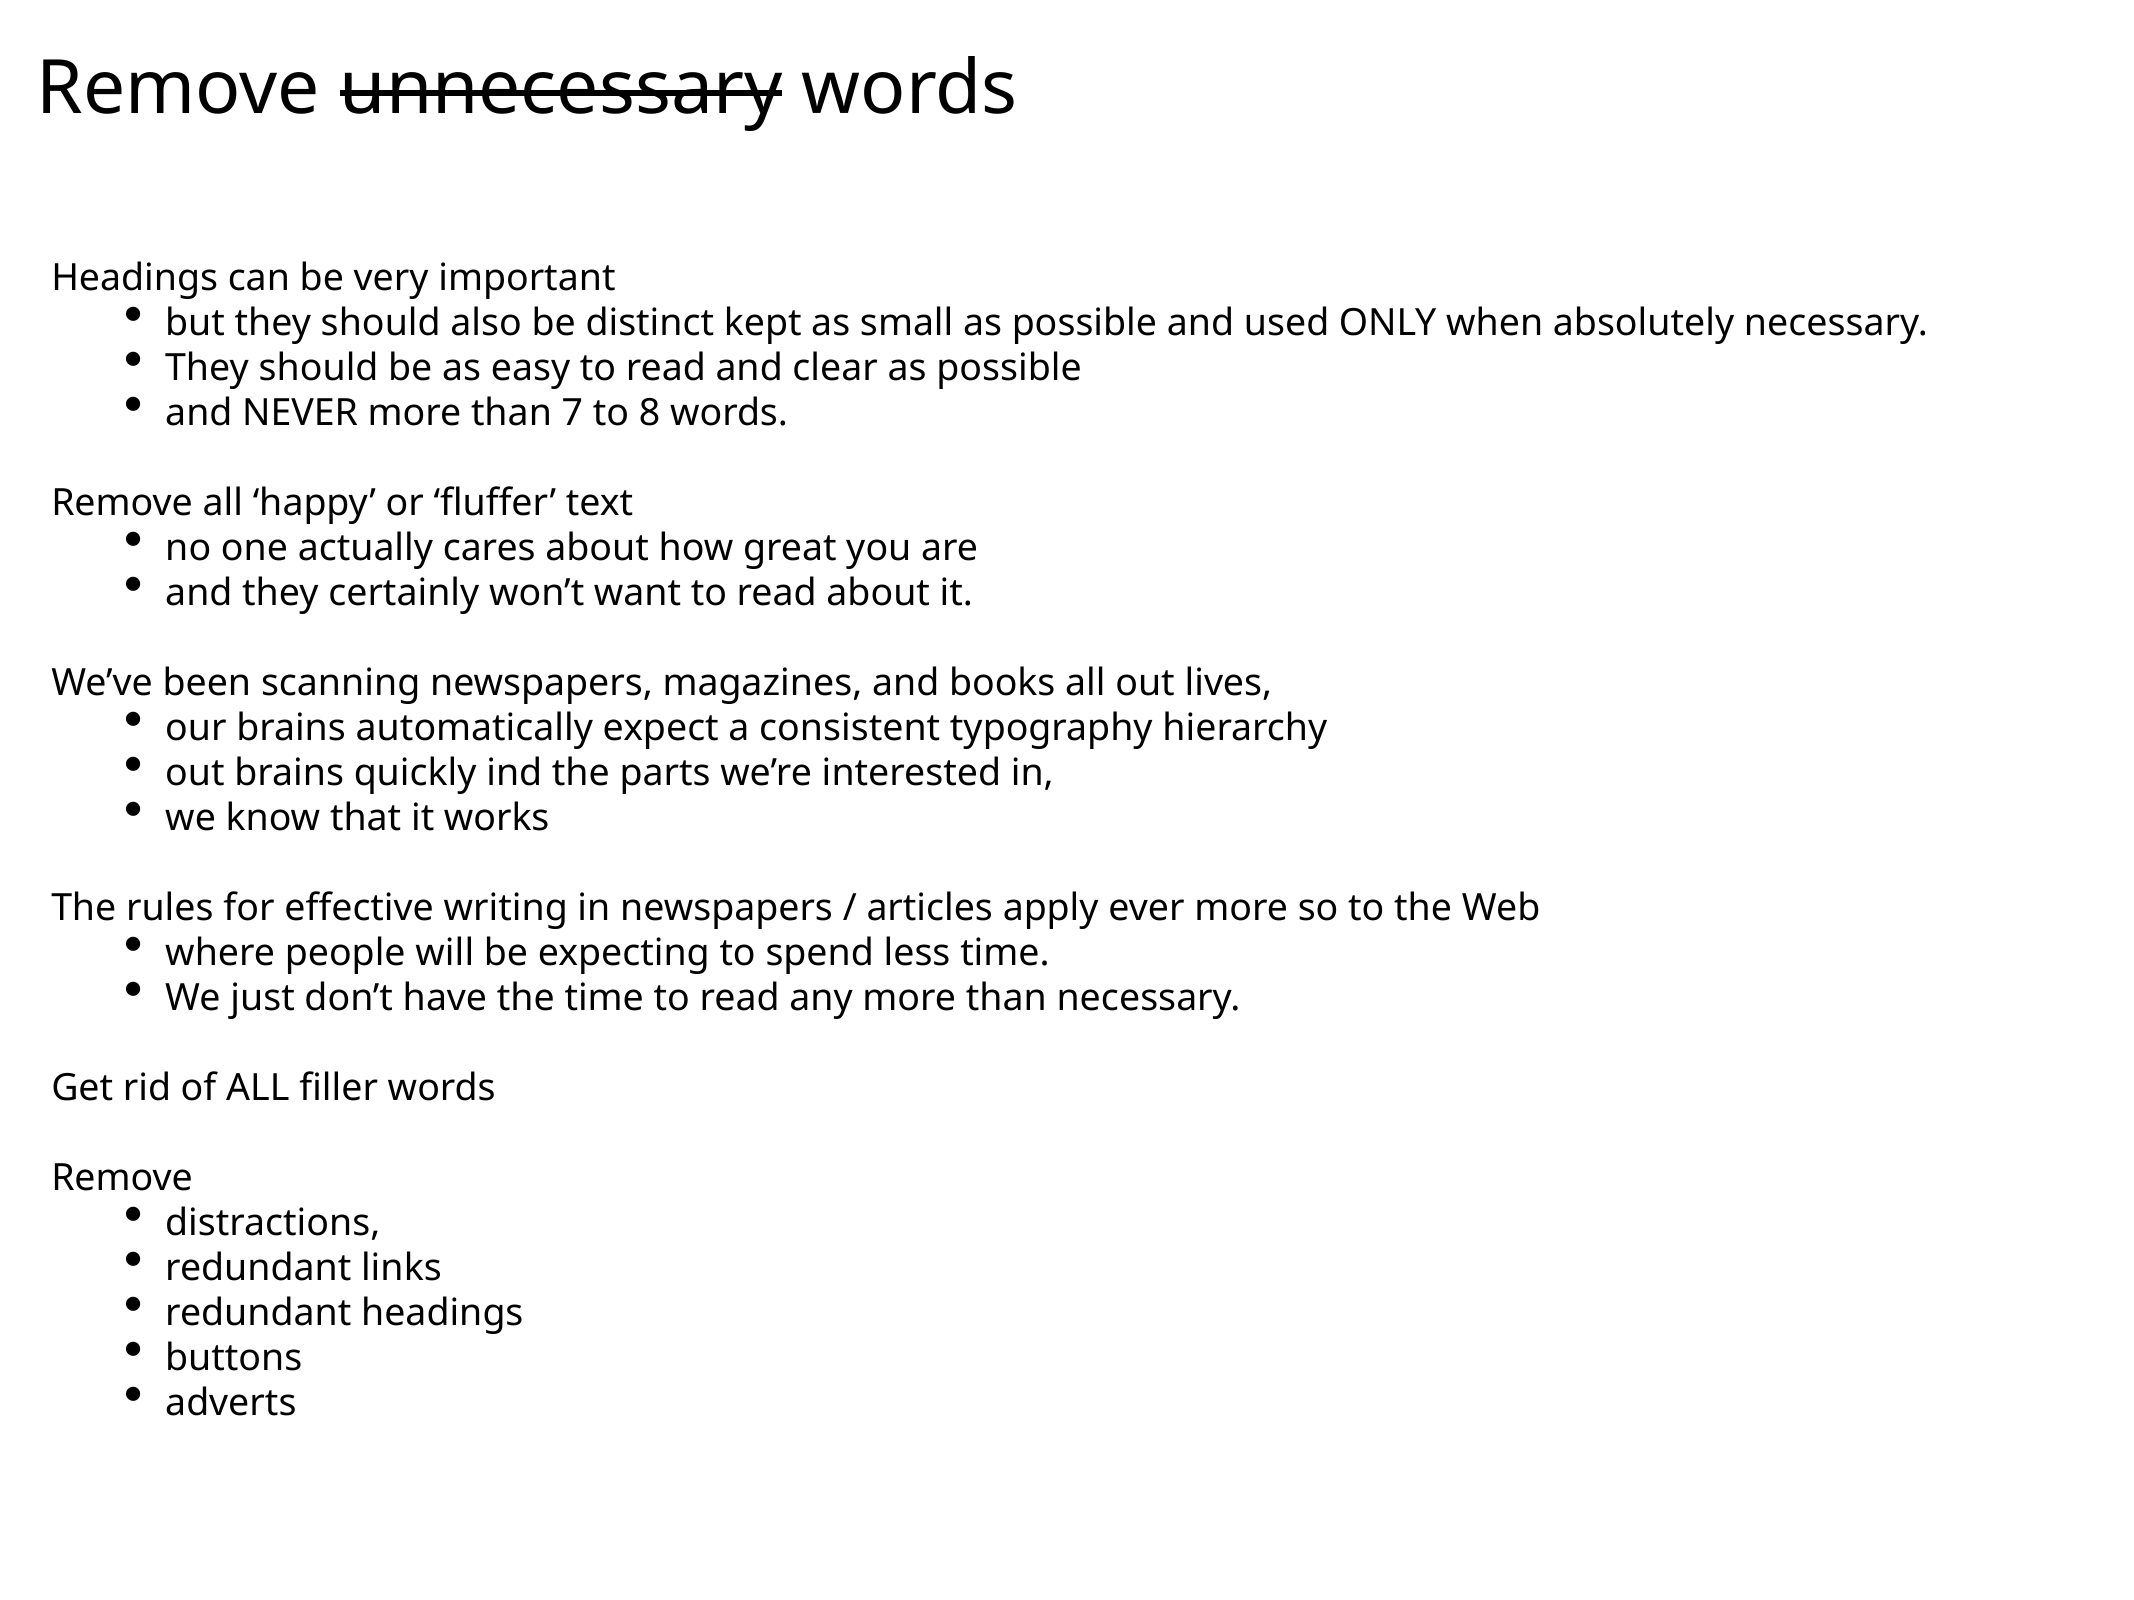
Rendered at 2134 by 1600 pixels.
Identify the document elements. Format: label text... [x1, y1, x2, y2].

text_box Remove unnecessary words [28, 30, 1496, 137]
text_box Headings can be very important but they should also be distinct kept as small as possible and used ONLY when absolutely necessary. They should be as easy to read and clear as possible and NEVER more than 7 to 8 words. Remove all ‘happy’ or ‘fluffer’ text no one actually cares about how great you are and they certainly won’t want to read about it. We’ve been scanning newspapers, magazines, and books all out lives, our brains automatically expect a consistent typography hierarchy out brains quickly ind the parts we’re interested in, we know that it works The rules for effective writing in newspapers / articles apply ever more so to the Web where people will be expecting to spend less time. We just don’t have the time to read any more than necessary. Get rid of ALL filler words Remove distractions, redundant links redundant headings buttons adverts [42, 245, 2048, 1432]
